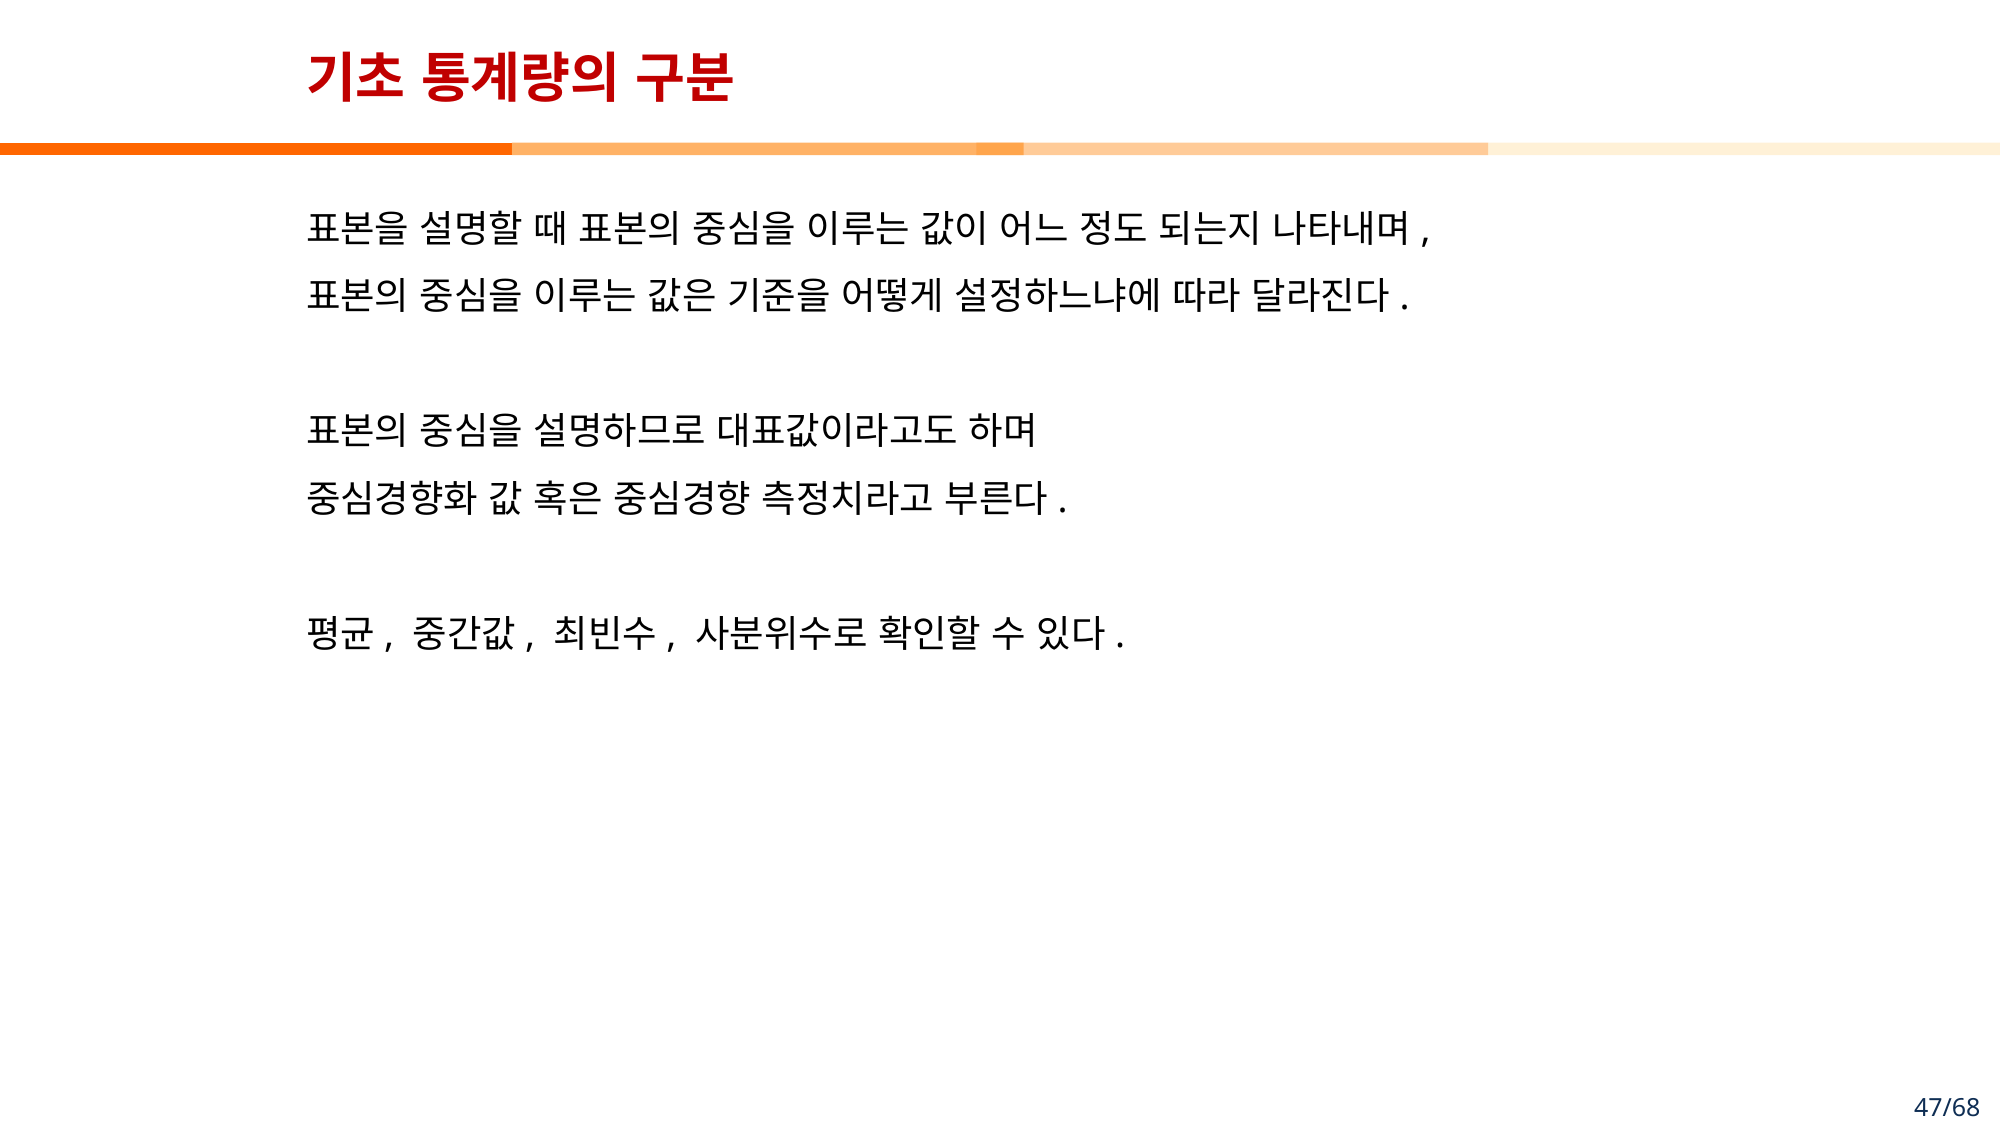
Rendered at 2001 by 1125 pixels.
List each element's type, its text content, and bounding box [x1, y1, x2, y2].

list 표본을 설명할 때 표본의 중심을 이루는 값이 어느 정도 되는지 나타내며, 표본의 중심을 이루는 값은 기준을 어떻게 설정하느냐에 따라 달라진다. 표본의 중심을 설명하므로 대표값이라고도 하며 중심경향화 값 혹은 중심경향 측정치라고 부른다. 평균, 중간값, 최빈수, 사분위수로 확인할 수 있다. [291, 174, 1709, 1073]
title 기초 통계량의 구분 [291, 31, 1532, 122]
